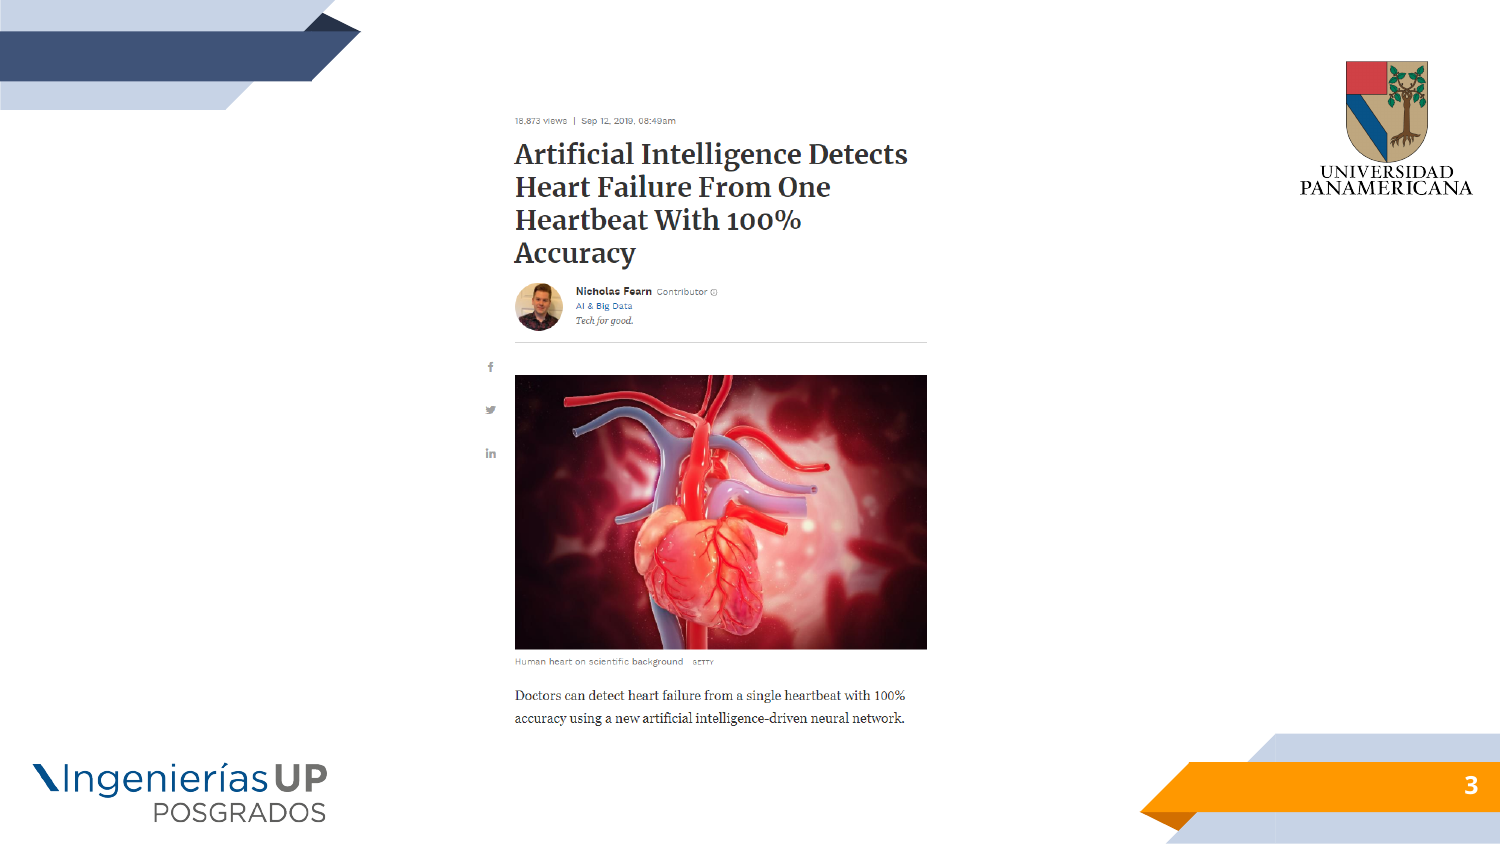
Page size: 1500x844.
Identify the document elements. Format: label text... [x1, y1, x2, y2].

picture [15, 737, 344, 844]
picture [480, 106, 962, 732]
slide_number 3 [1249, 760, 1494, 813]
picture [1286, 44, 1490, 210]
